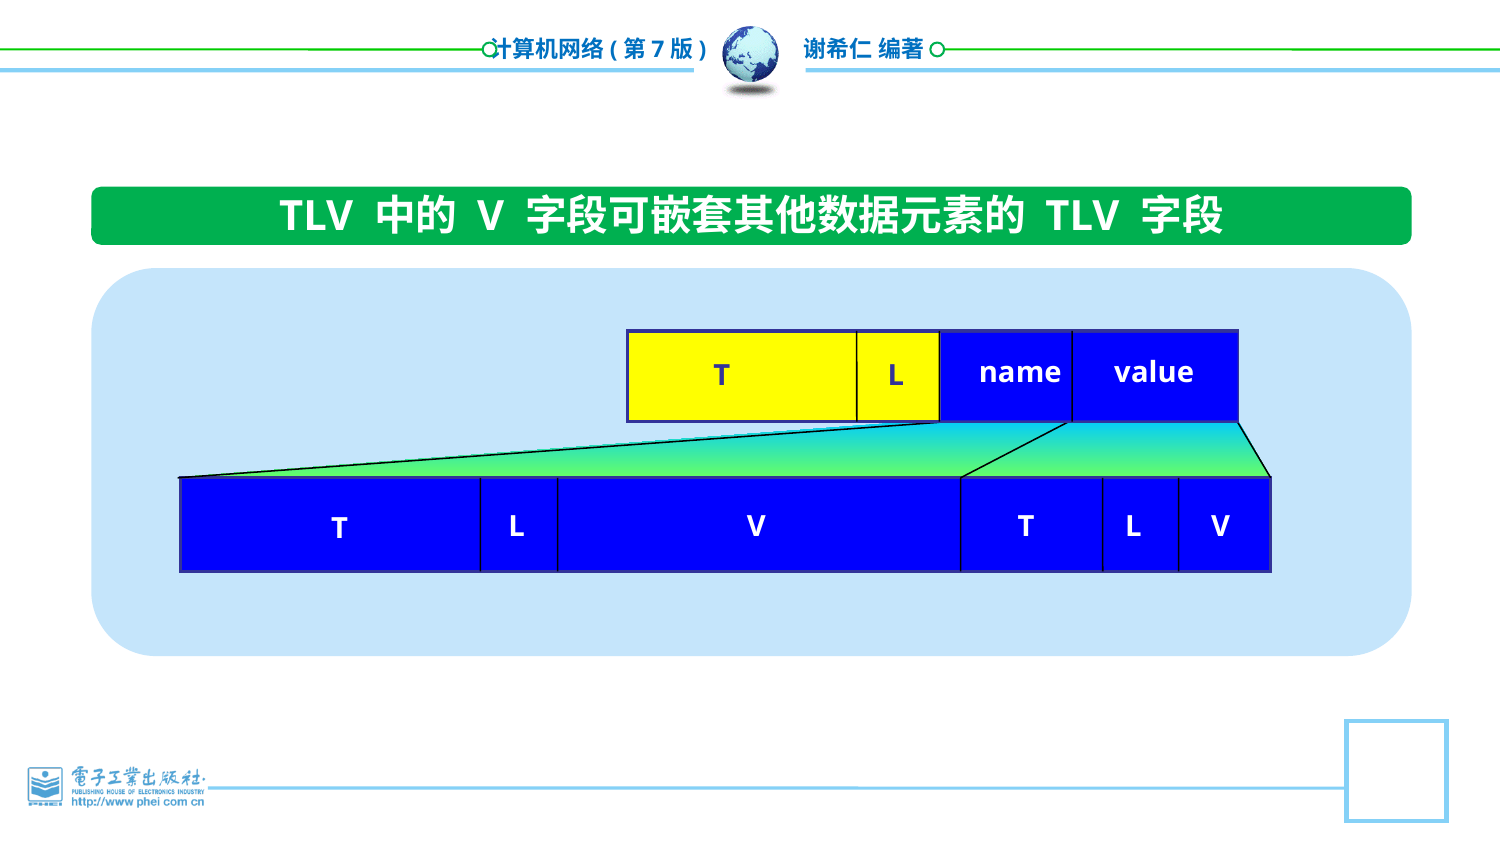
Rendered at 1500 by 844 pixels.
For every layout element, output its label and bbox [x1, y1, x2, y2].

picture [23, 764, 208, 809]
picture [720, 24, 780, 100]
text_box [91, 181, 1412, 246]
text_box [89, 265, 1414, 659]
